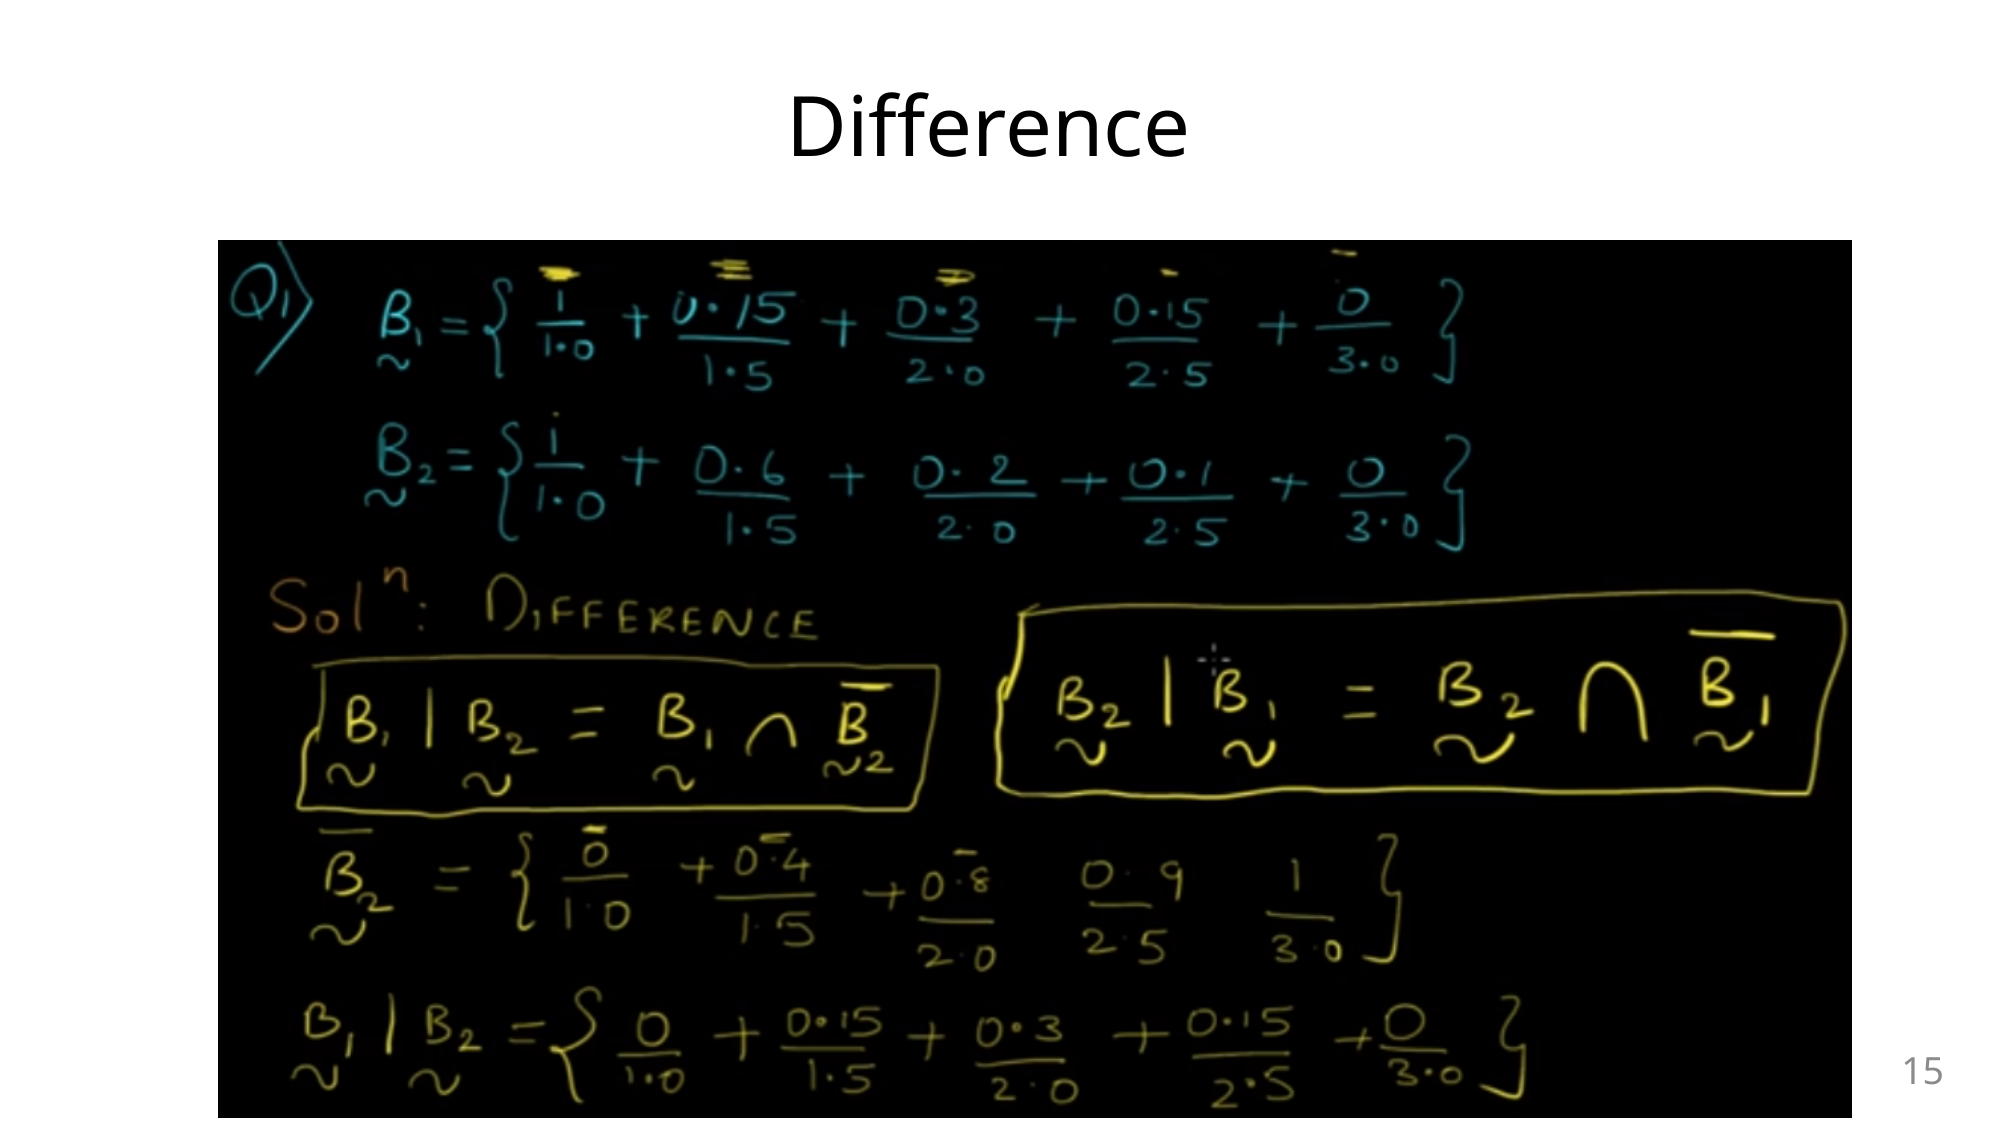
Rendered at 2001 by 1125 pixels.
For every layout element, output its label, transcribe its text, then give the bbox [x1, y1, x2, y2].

title Difference [126, 107, 1852, 153]
slide_number 15 [1852, 1042, 1960, 1103]
picture [218, 240, 1852, 1118]
